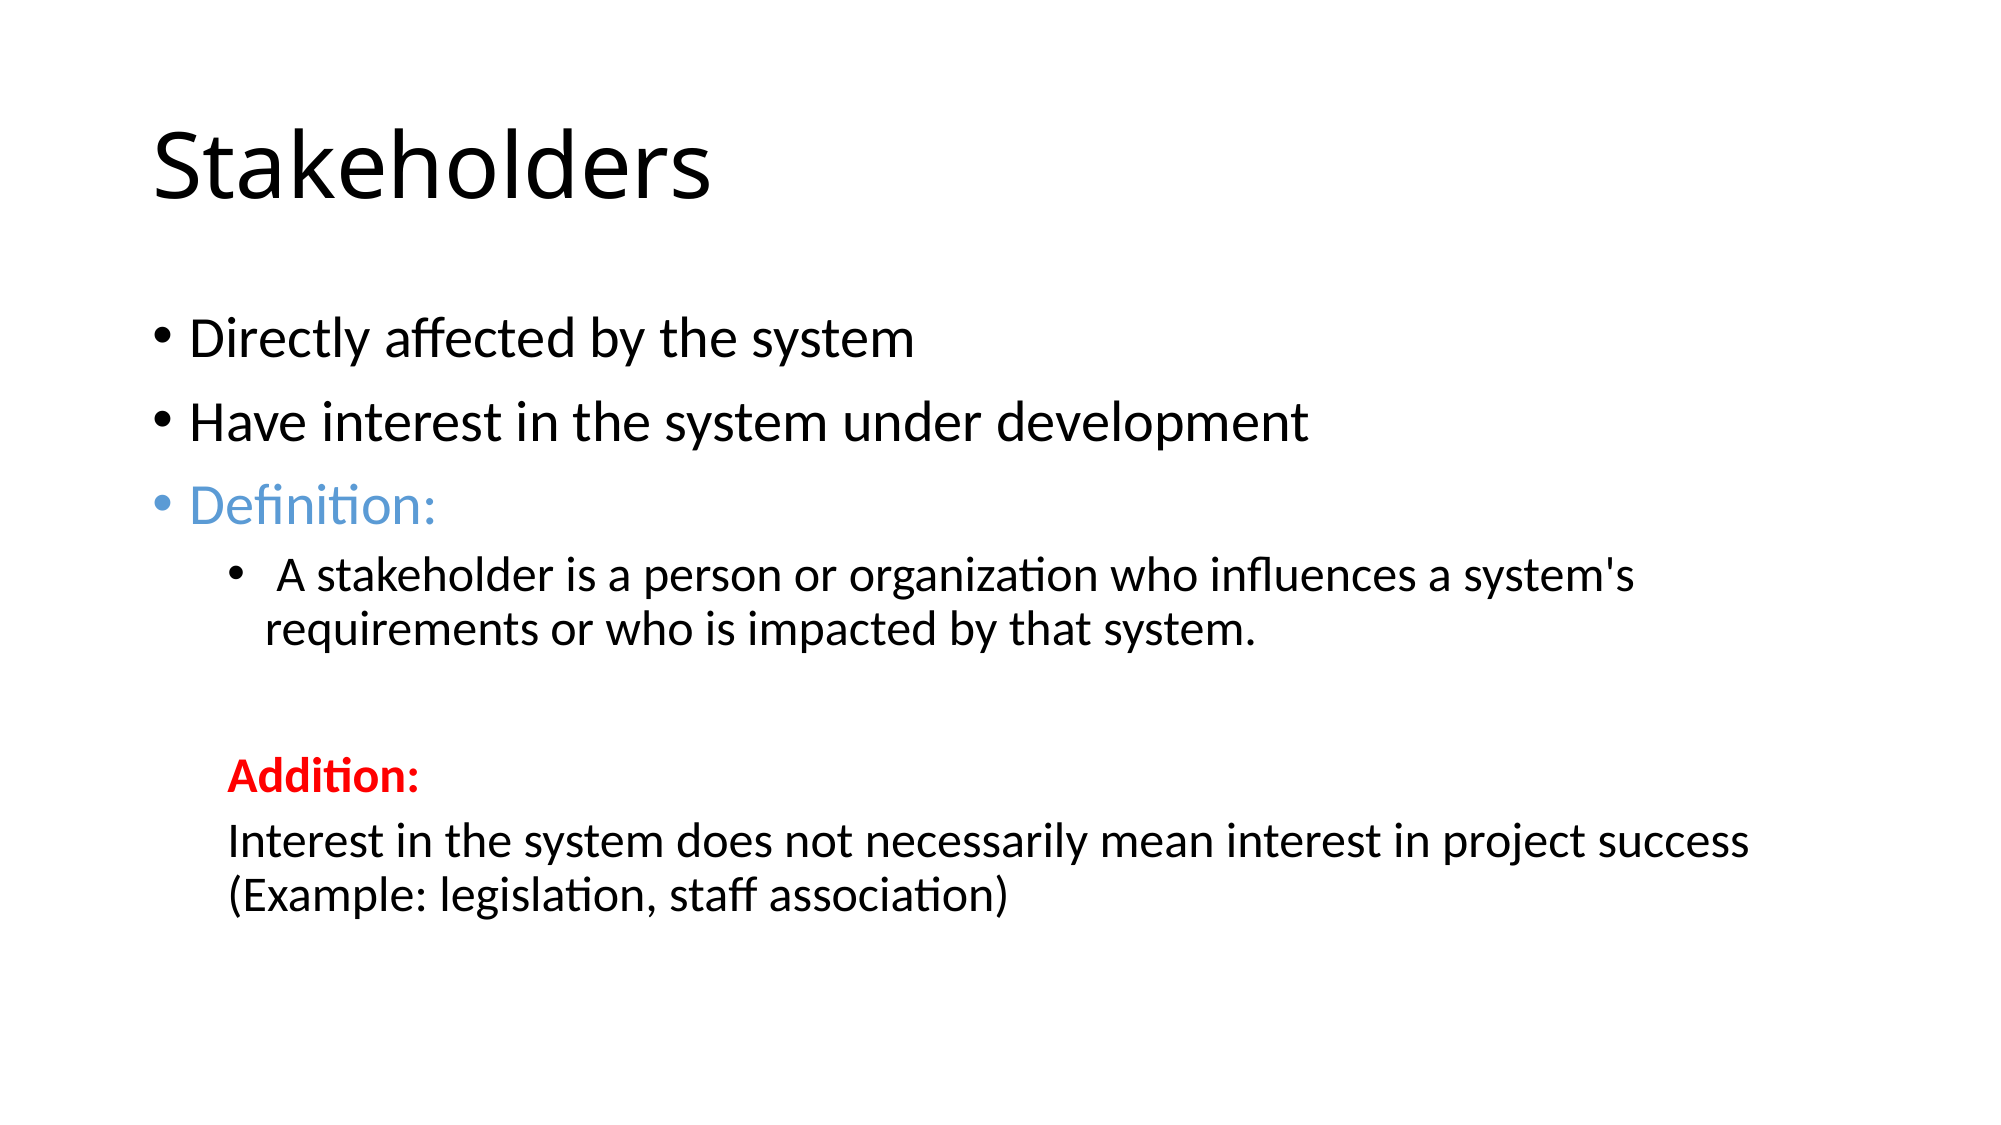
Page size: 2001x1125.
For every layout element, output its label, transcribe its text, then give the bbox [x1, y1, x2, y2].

list Directly affected by the system Have interest in the system under development Definition: A stakeholder is a person or organization who influences a system's requirements or who is impacted by that system. Addition: Interest in the system does not necessarily mean interest in project success (Example: legislation, staff association) [137, 299, 1863, 1014]
title Stakeholders [137, 59, 1863, 278]
